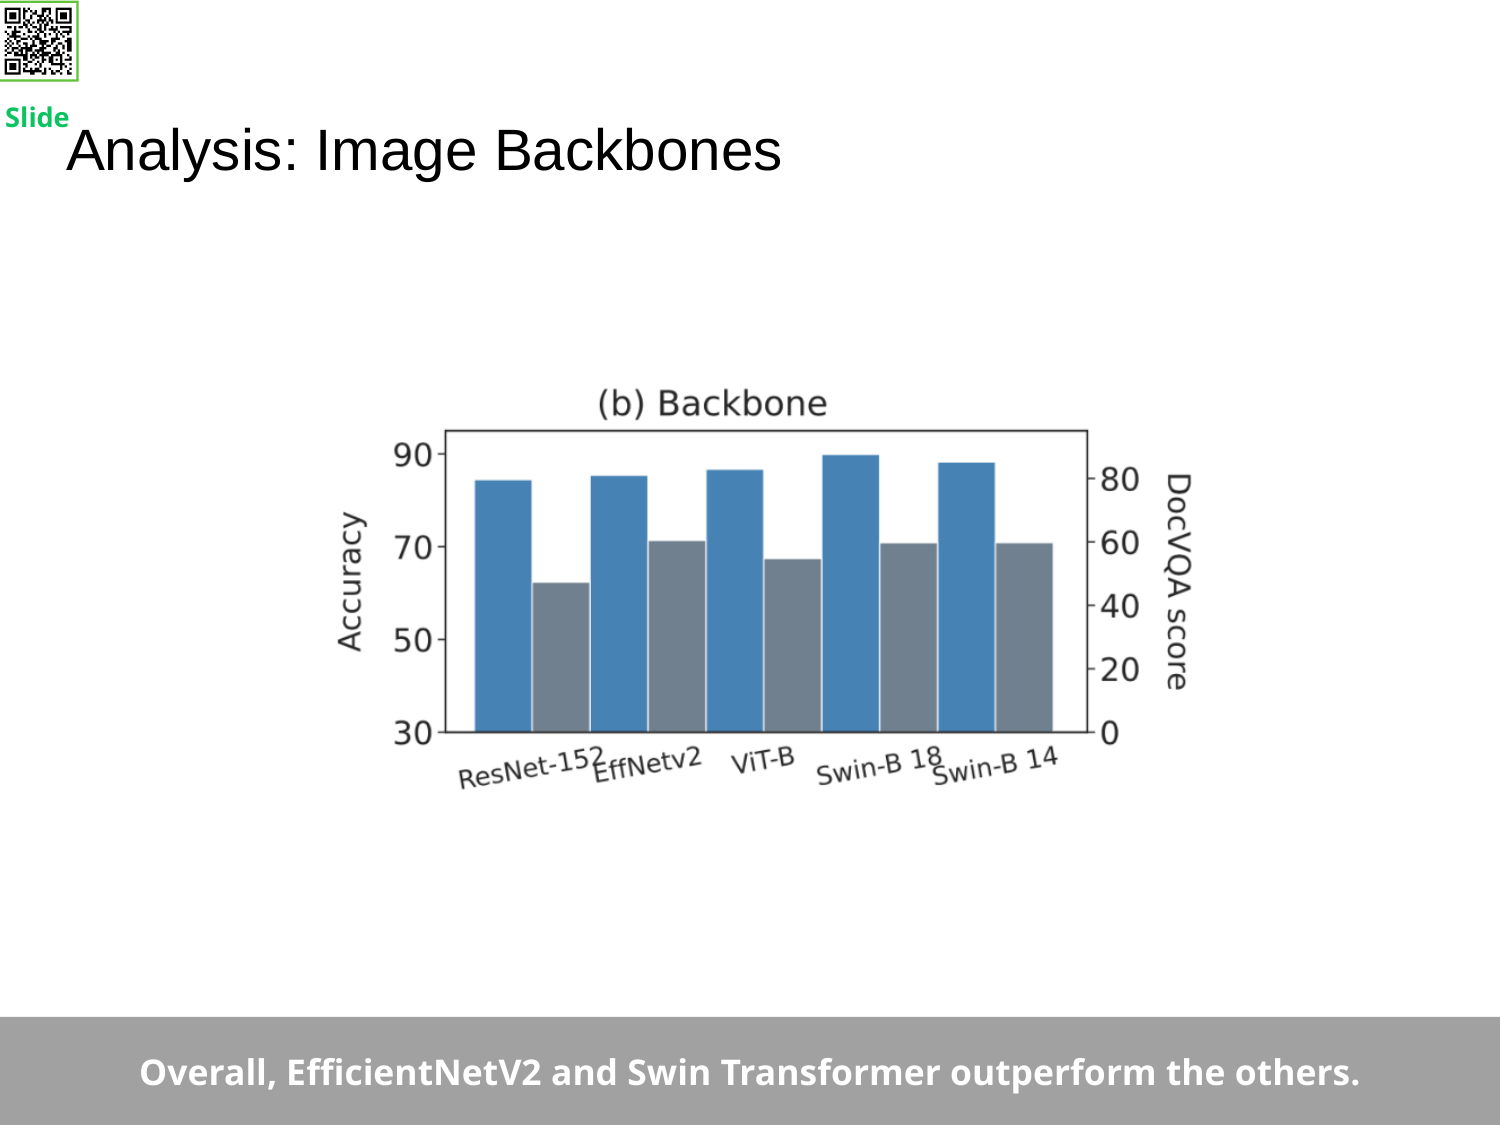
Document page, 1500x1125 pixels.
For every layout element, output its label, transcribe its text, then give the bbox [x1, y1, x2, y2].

text_box Overall, EfficientNetV2 and Swin Transformer outperform the others. [0, 1016, 1500, 1125]
text_box Slide [0, 69, 100, 149]
picture [0, 0, 80, 83]
title Analysis: Image Backbones [51, 97, 1449, 223]
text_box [330, 379, 1202, 811]
